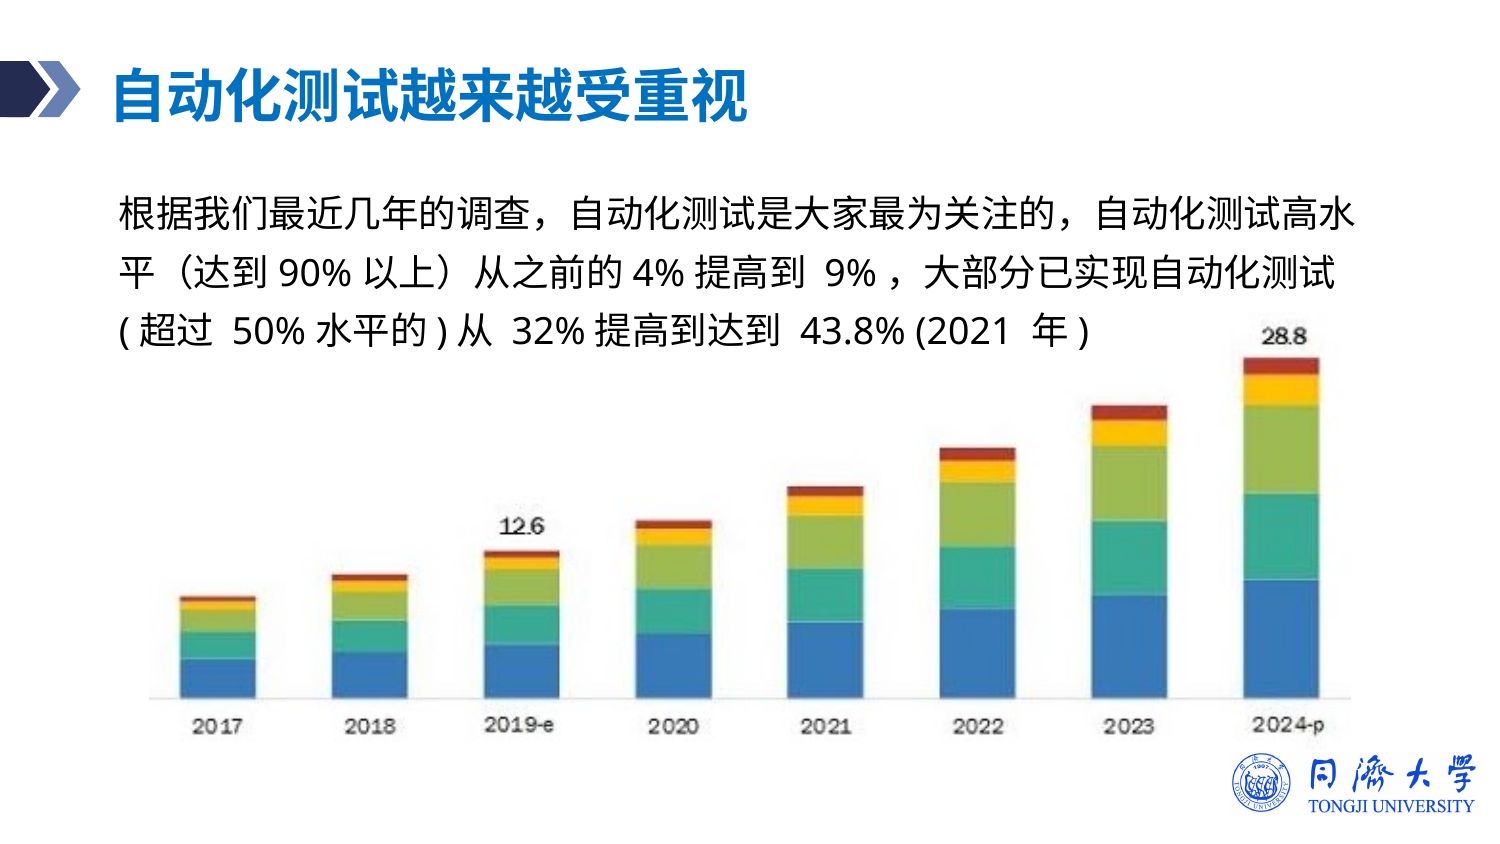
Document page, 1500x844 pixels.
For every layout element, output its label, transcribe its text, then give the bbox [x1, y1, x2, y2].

picture [1230, 751, 1480, 815]
text_box 根据我们最近几年的调查，自动化测试是大家最为关注的，自动化测试高水平（达到90%以上）从之前的4%提高到 9%，大部分已实现自动化测试(超过 50%水平的)从 32%提高到达到 43.8% (2021 年) [104, 169, 1394, 405]
picture [149, 312, 1351, 750]
title 自动化测试越来越受重视 [93, 48, 902, 141]
